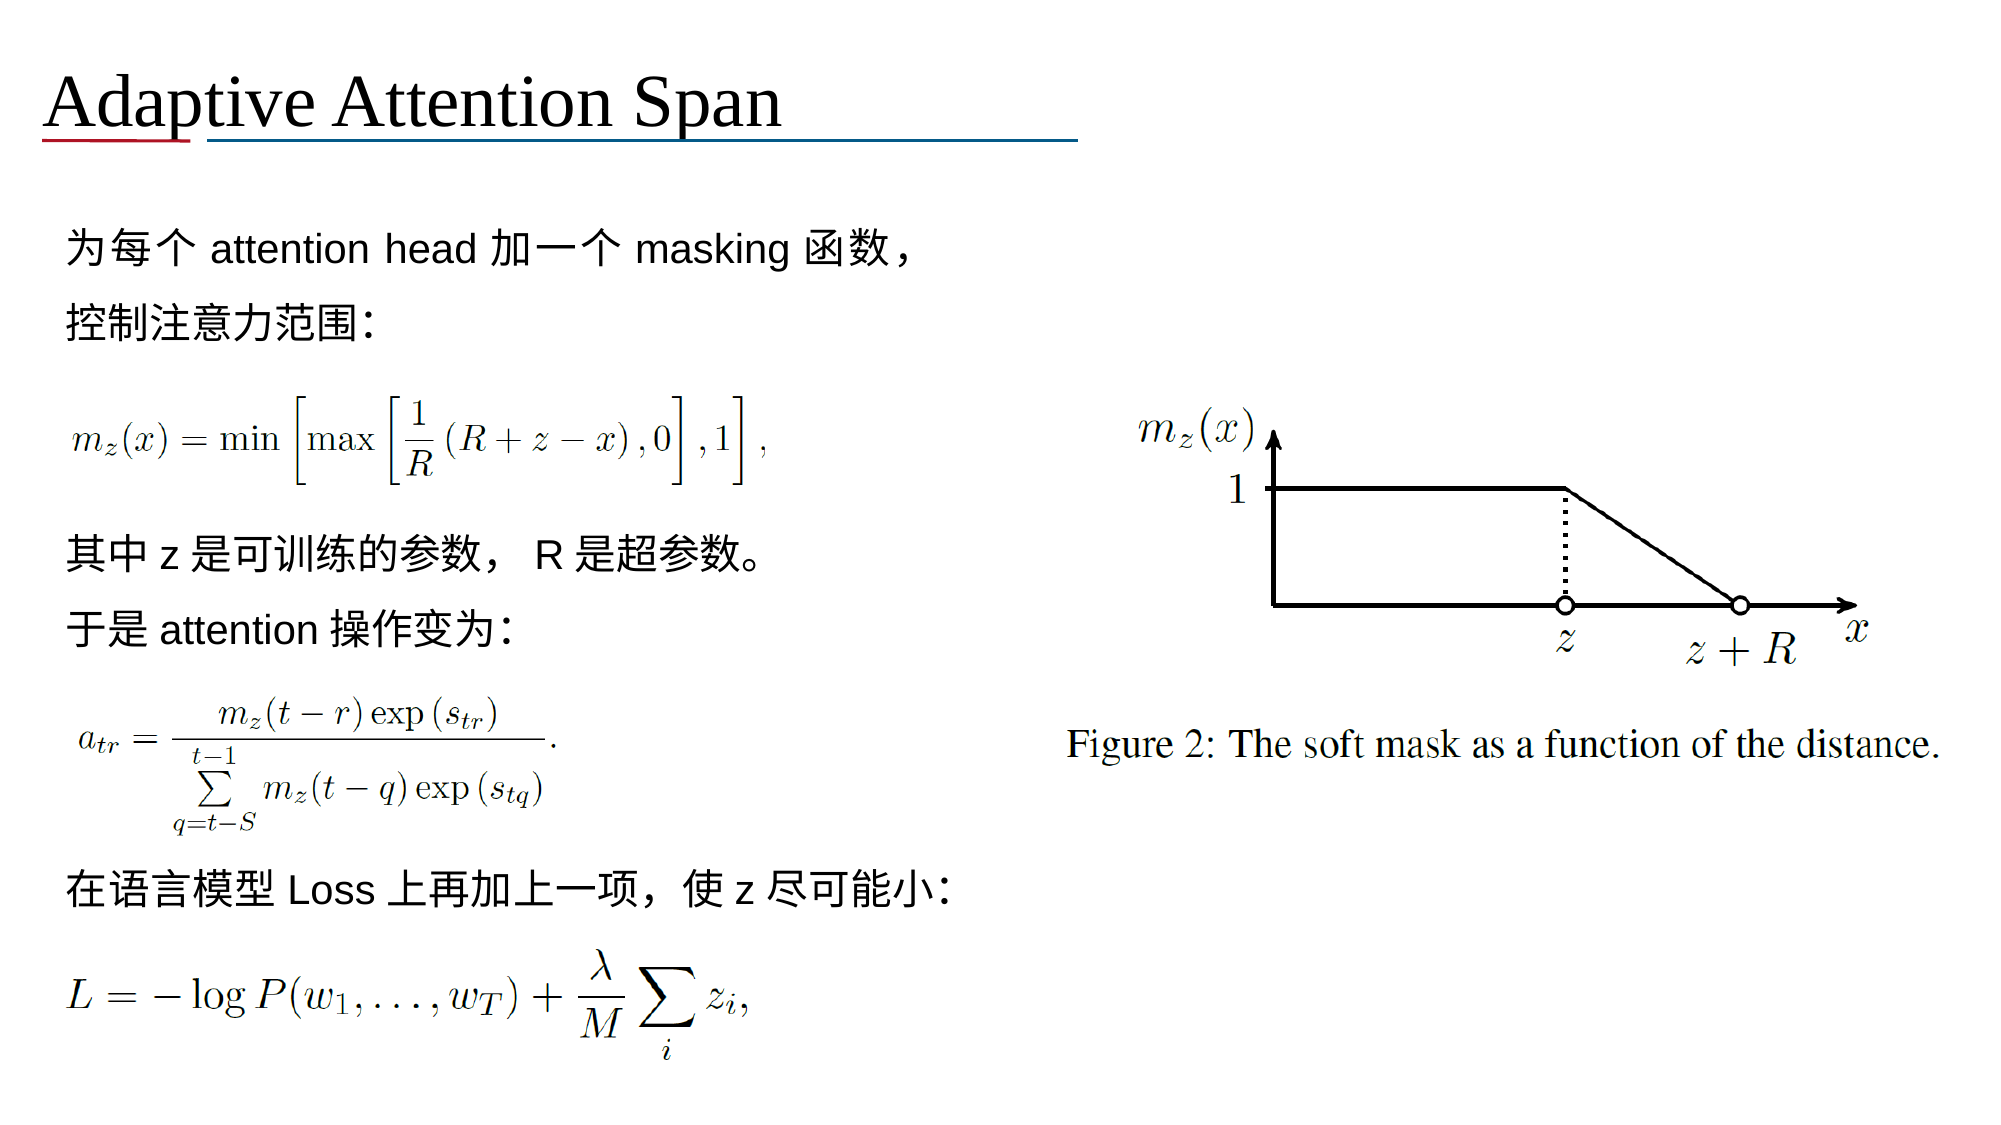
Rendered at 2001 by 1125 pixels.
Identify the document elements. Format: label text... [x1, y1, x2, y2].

picture [1050, 402, 1949, 774]
picture [51, 367, 765, 511]
picture [51, 932, 765, 1075]
picture [66, 675, 563, 848]
title Adaptive Attention Span [27, 0, 1753, 211]
text_box 在语言模型Loss上再加上一项，使z尽可能小： [51, 830, 950, 920]
text_box 为每个attention head加一个masking函数，控制注意力范围： [51, 189, 950, 354]
text_box 其中z是可训练的参数，R是超参数。 于是attention操作变为： [51, 495, 950, 660]
